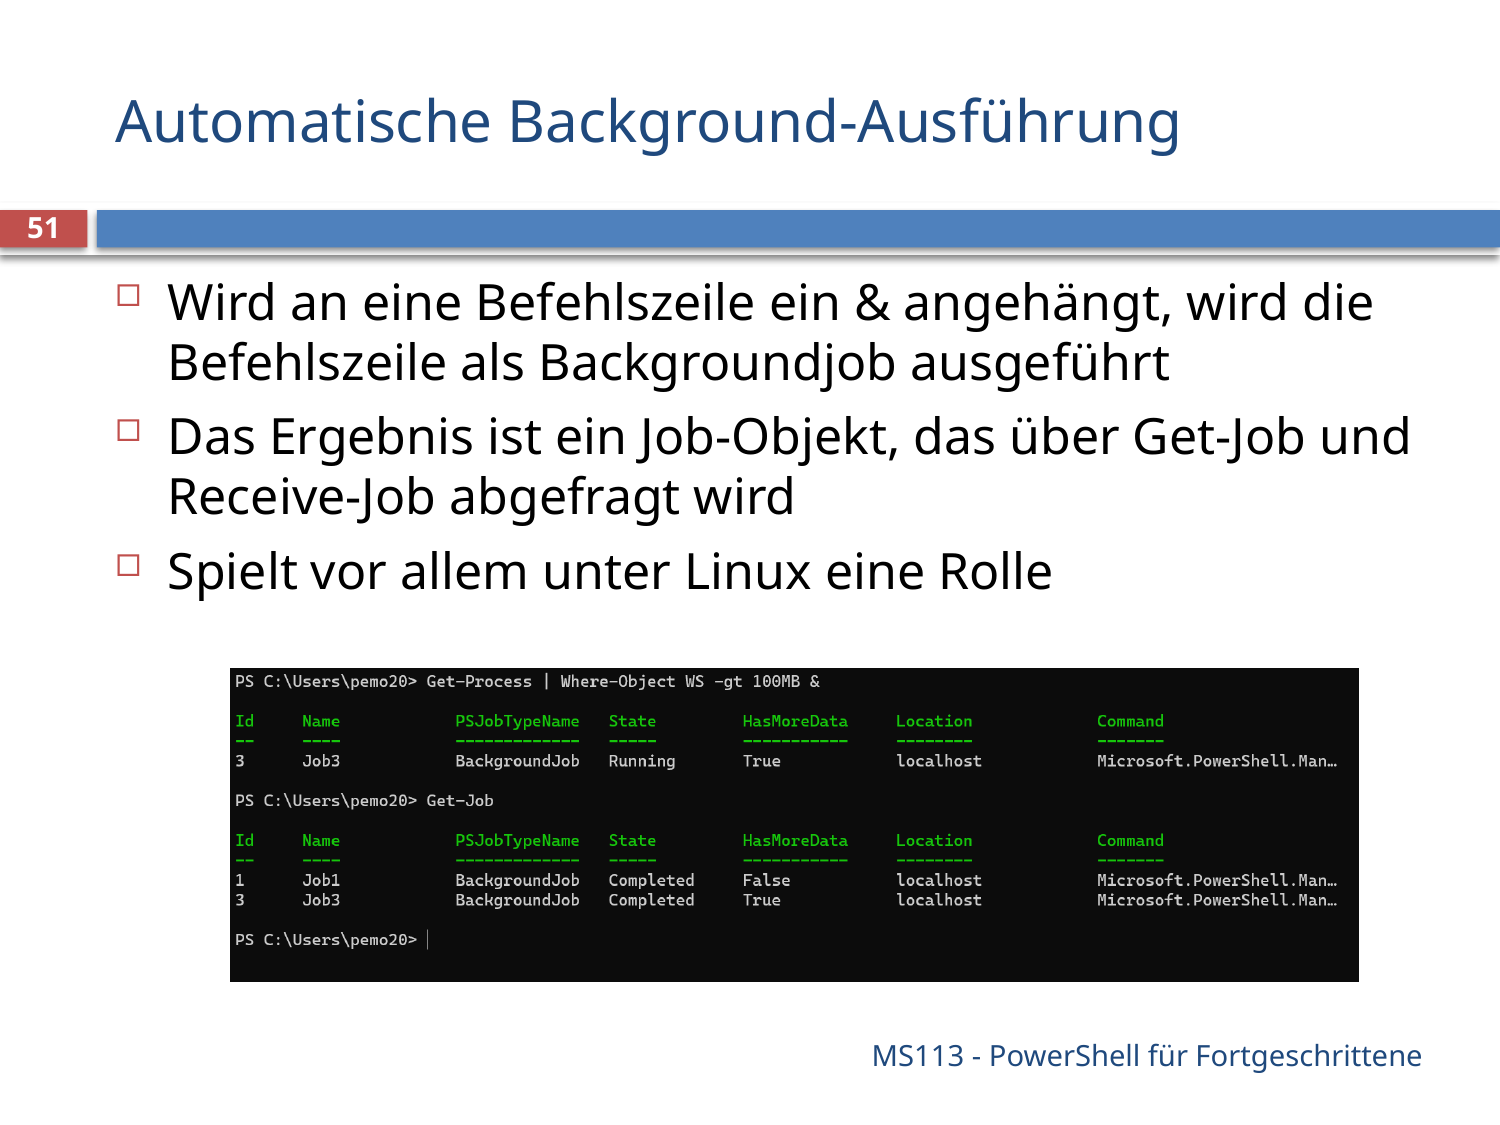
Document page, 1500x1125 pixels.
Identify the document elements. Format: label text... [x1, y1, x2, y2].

slide_number 51 [0, 208, 88, 249]
title Automatische Background-Ausführung [100, 37, 1438, 200]
list Wird an eine Befehlszeile ein & angehängt, wird die Befehlszeile als Backgroundjob ausgeführt Das Ergebnis ist ein Job-Objekt, das über Get-Job und Receive-Job abgefragt wird Spielt vor allem unter Linux eine Rolle [100, 262, 1438, 669]
picture [229, 668, 1359, 983]
footer MS113 - PowerShell für Fortgeschrittene [99, 1024, 1438, 1085]
